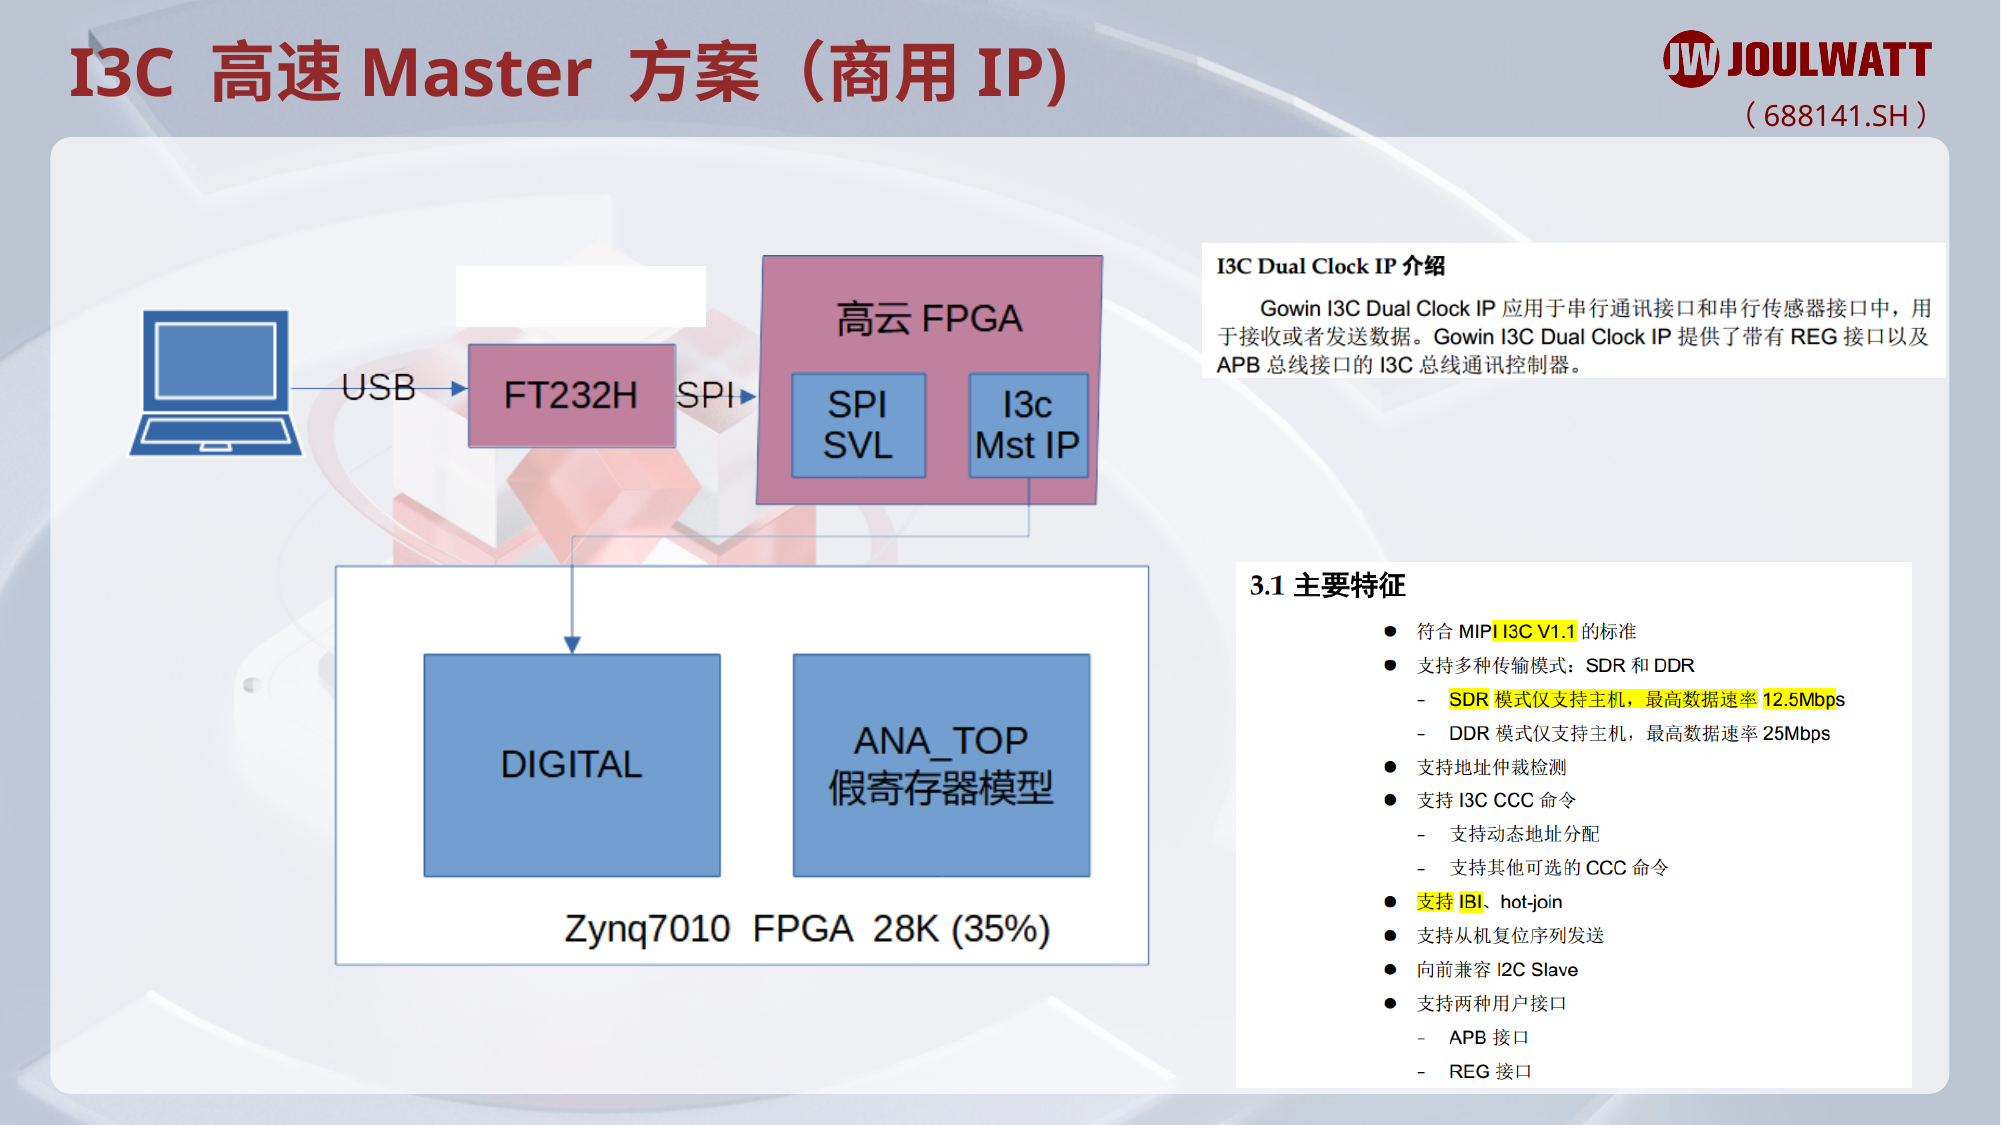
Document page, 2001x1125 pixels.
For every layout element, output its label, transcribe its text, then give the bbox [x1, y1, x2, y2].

text_box I3C 高速Master 方案（商用IP) [54, 22, 1434, 117]
picture [0, 0, 2001, 1125]
